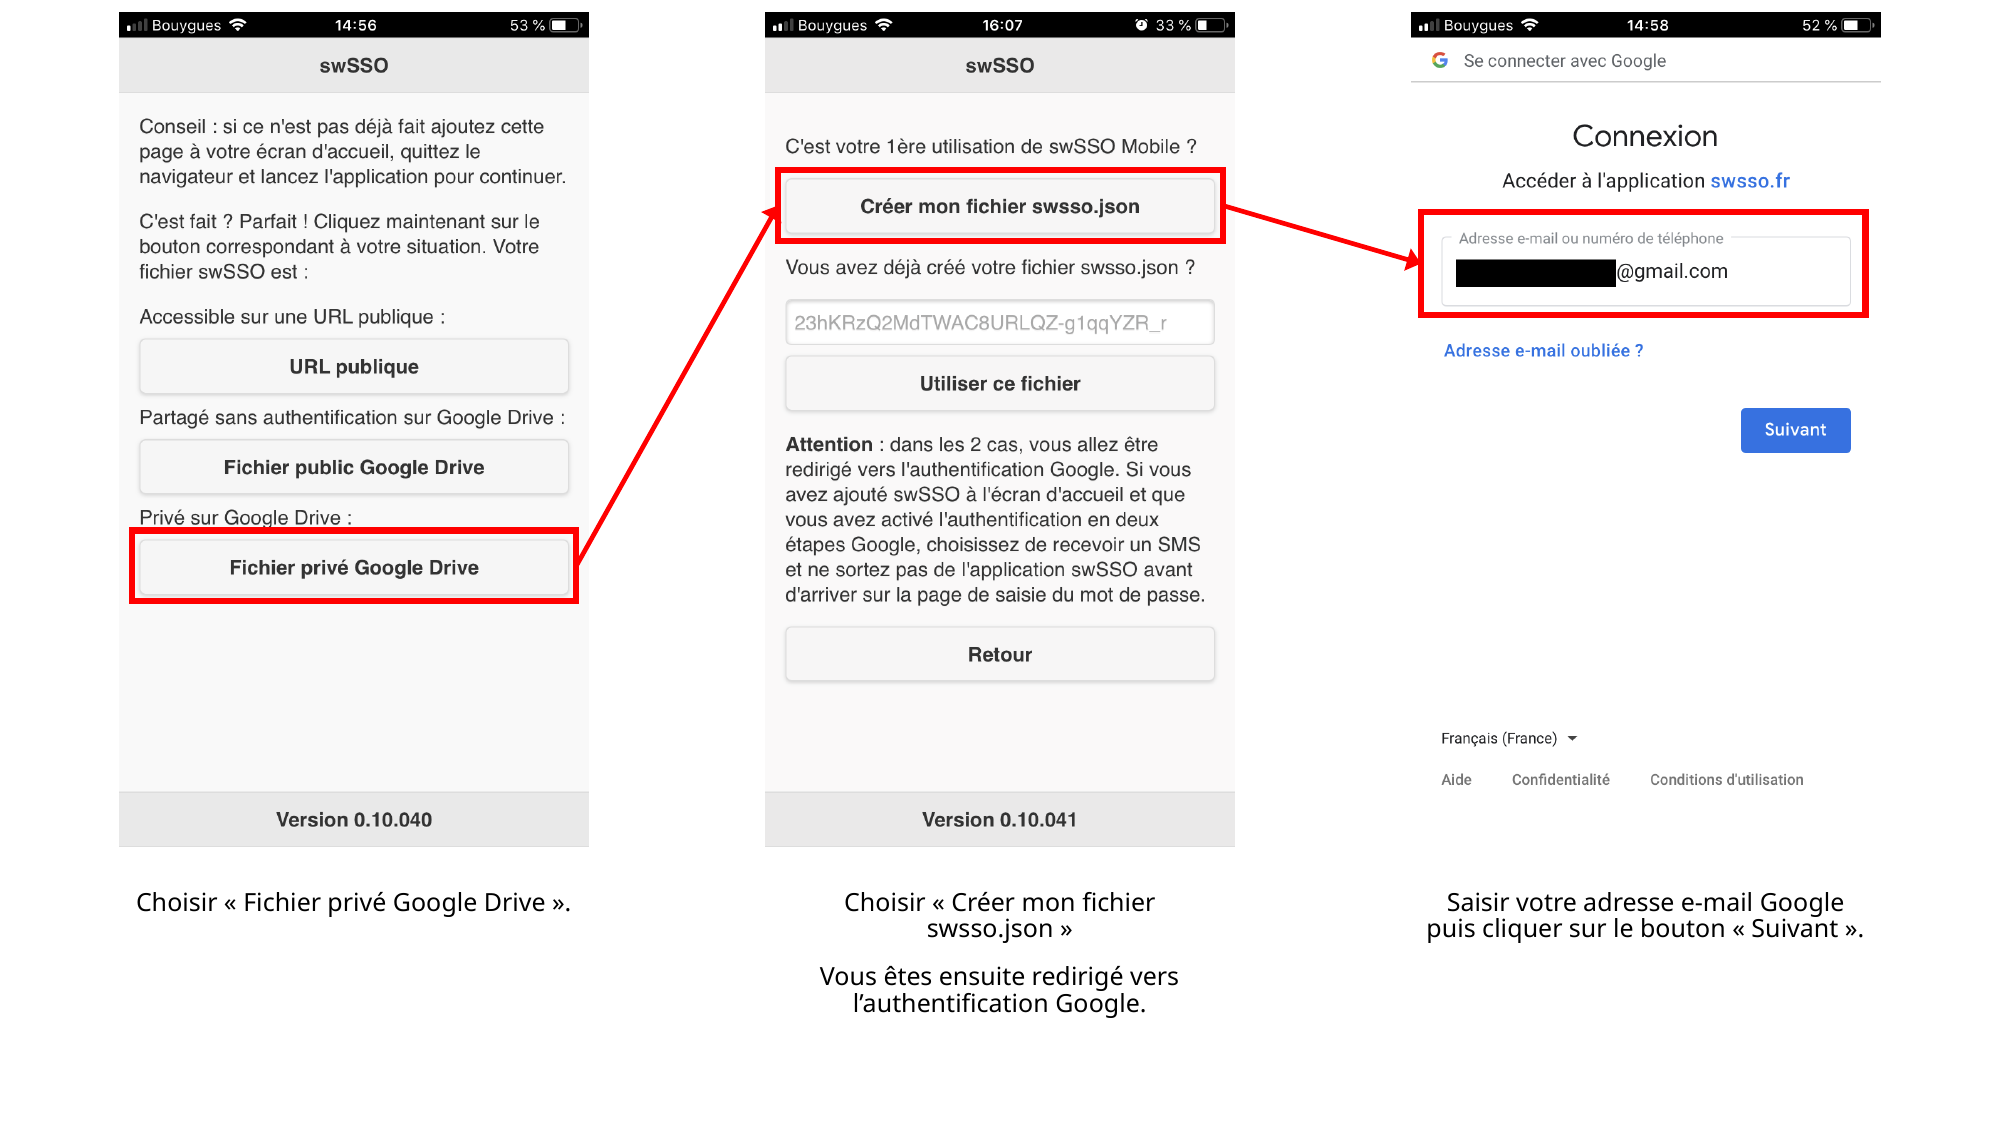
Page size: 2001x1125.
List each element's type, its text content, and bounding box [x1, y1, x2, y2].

picture [119, 12, 589, 847]
picture [765, 12, 1235, 847]
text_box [576, 205, 779, 566]
text_box Saisir votre adresse e-mail Google puis cliquer sur le bouton « Suivant ». [1411, 881, 1881, 1100]
text_box Choisir « Créer mon fichier swsso.json » Vous êtes ensuite redirigé vers l’authentification Google. [765, 881, 1235, 1100]
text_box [1222, 205, 1421, 264]
picture [1411, 12, 1881, 847]
text_box Choisir « Fichier privé Google Drive ». [119, 881, 589, 1100]
